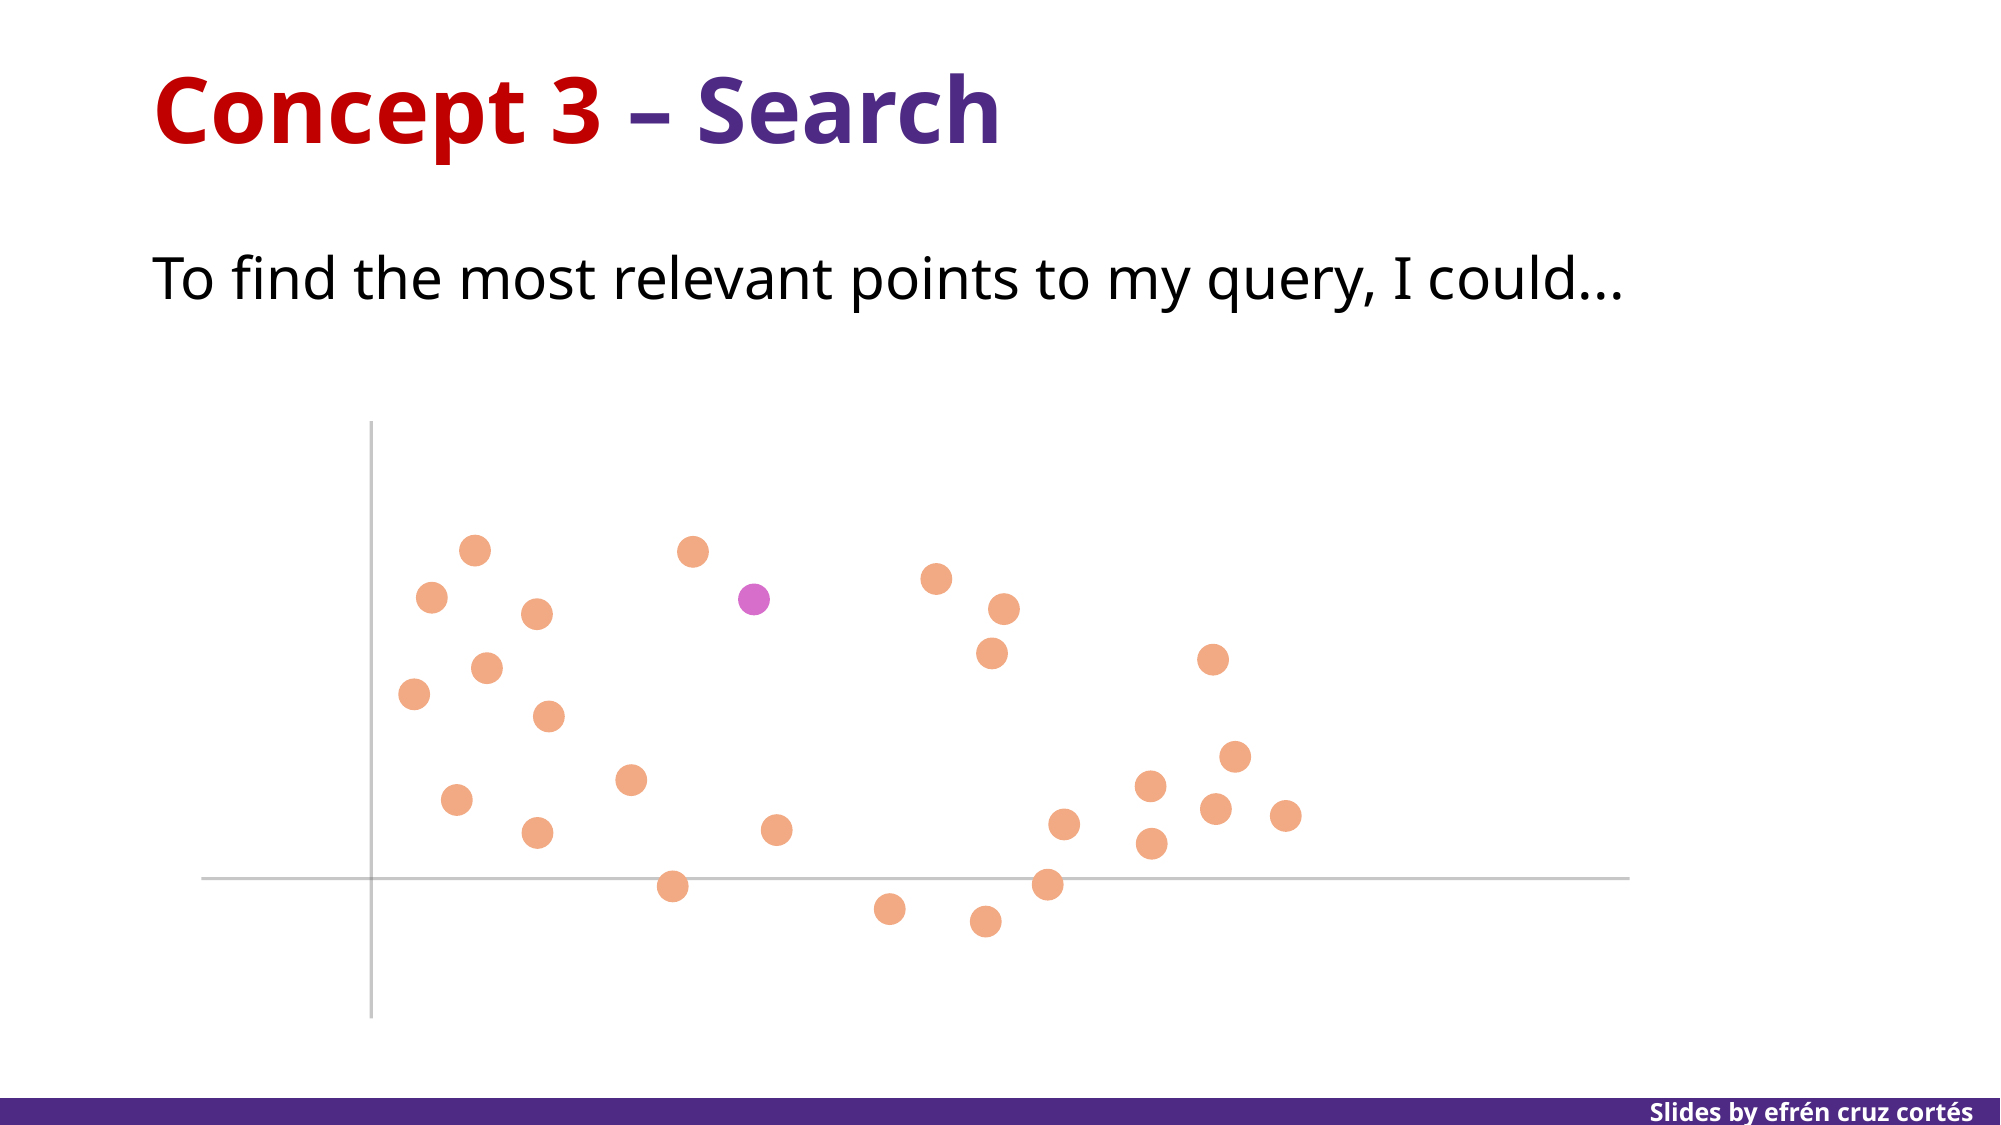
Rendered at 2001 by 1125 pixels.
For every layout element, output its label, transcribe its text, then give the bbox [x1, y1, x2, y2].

text_box [655, 880, 691, 904]
text_box [613, 762, 649, 798]
text_box [657, 868, 689, 878]
text_box [1031, 867, 1064, 878]
text_box [1198, 791, 1234, 827]
text_box [457, 533, 493, 569]
list To find the most relevant points to my query, I could... [137, 241, 1863, 328]
title Concept 3 – Search [137, 39, 1863, 188]
text_box [414, 580, 450, 616]
text_box [439, 782, 475, 818]
text_box [736, 581, 772, 617]
text_box [1268, 798, 1304, 834]
text_box [1134, 826, 1170, 862]
text_box [1133, 768, 1169, 804]
text_box [872, 891, 908, 927]
text_box [759, 812, 795, 848]
text_box [1217, 739, 1253, 775]
text_box [968, 904, 1004, 940]
text_box [1030, 880, 1066, 903]
text_box [469, 650, 505, 686]
text_box [974, 635, 1010, 671]
text_box [519, 596, 555, 632]
text_box [675, 534, 711, 570]
text_box [396, 676, 432, 712]
text_box [918, 561, 954, 597]
text_box [531, 698, 567, 734]
text_box [1195, 642, 1231, 678]
text_box [986, 591, 1022, 627]
text_box [519, 815, 555, 851]
text_box [1046, 806, 1082, 842]
